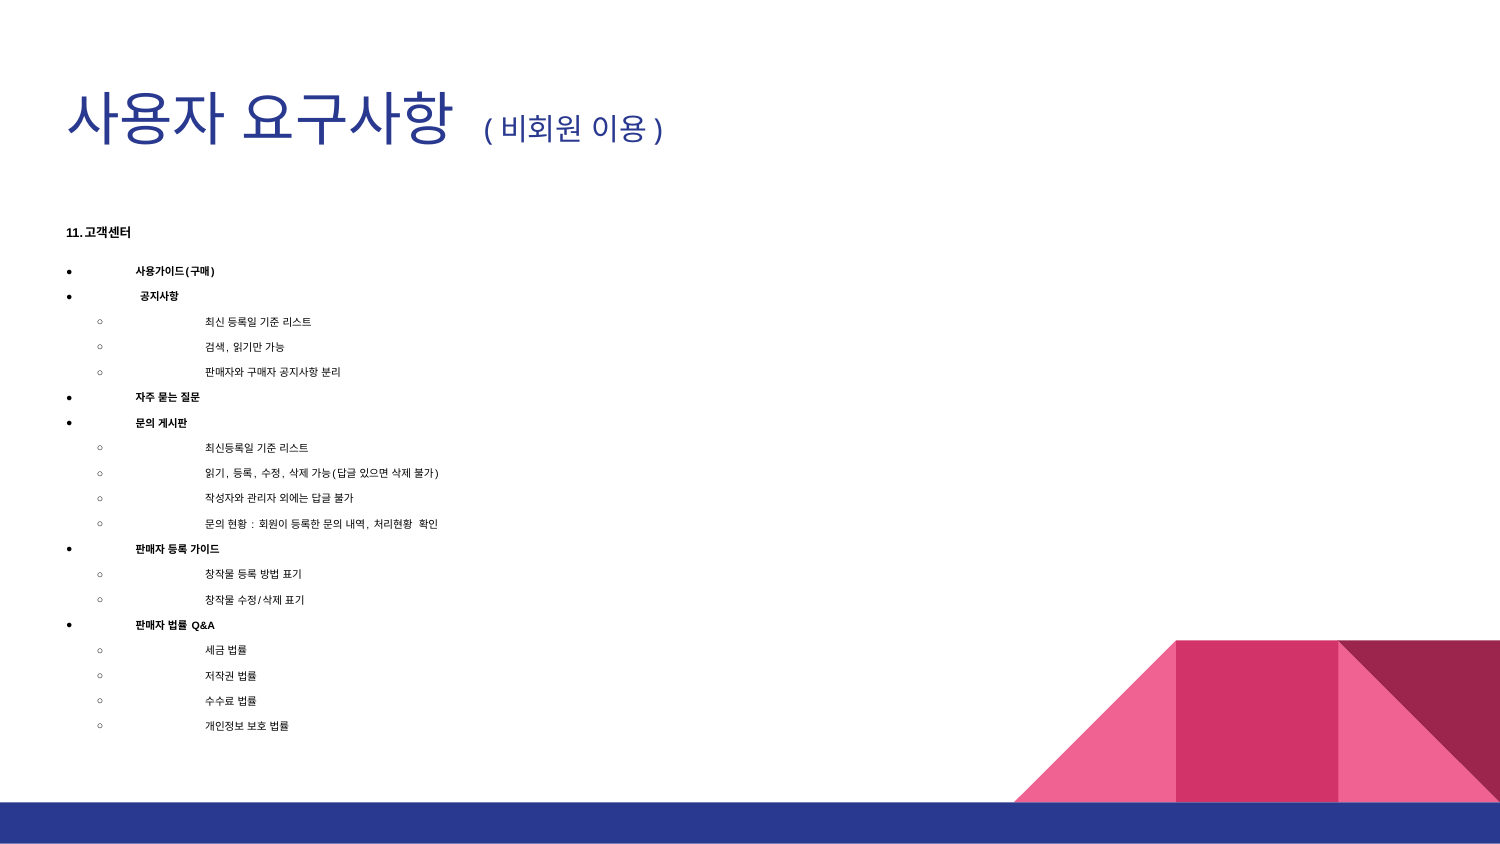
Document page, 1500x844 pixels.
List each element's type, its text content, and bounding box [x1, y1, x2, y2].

title 사용자 요구사항 (비회원 이용) [51, 67, 1449, 167]
list 11.고객센터 사용가이드(구매) 공지사항 최신 등록일 기준 리스트 검색, 읽기만 가능 판매자와 구매자 공지사항 분리 자주 묻는 질문 문의 게시판 최신등록일 기준 리스트 읽기, 등록, 수정, 삭제 가능(답글 있으면 삭제 불가) 작성자와 관리자 외에는 답글 불가 문의 현황 : 회원이 등록한 문의 내역, 처리현황 확인 판매자 등록 가이드 창작물 등록 방법 표기 창작물 수정/삭제 표기 판매자 법률 Q&A 세금 법률 저작권 법률 수수료 법률 개인정보 보호 법률 [51, 201, 1449, 750]
